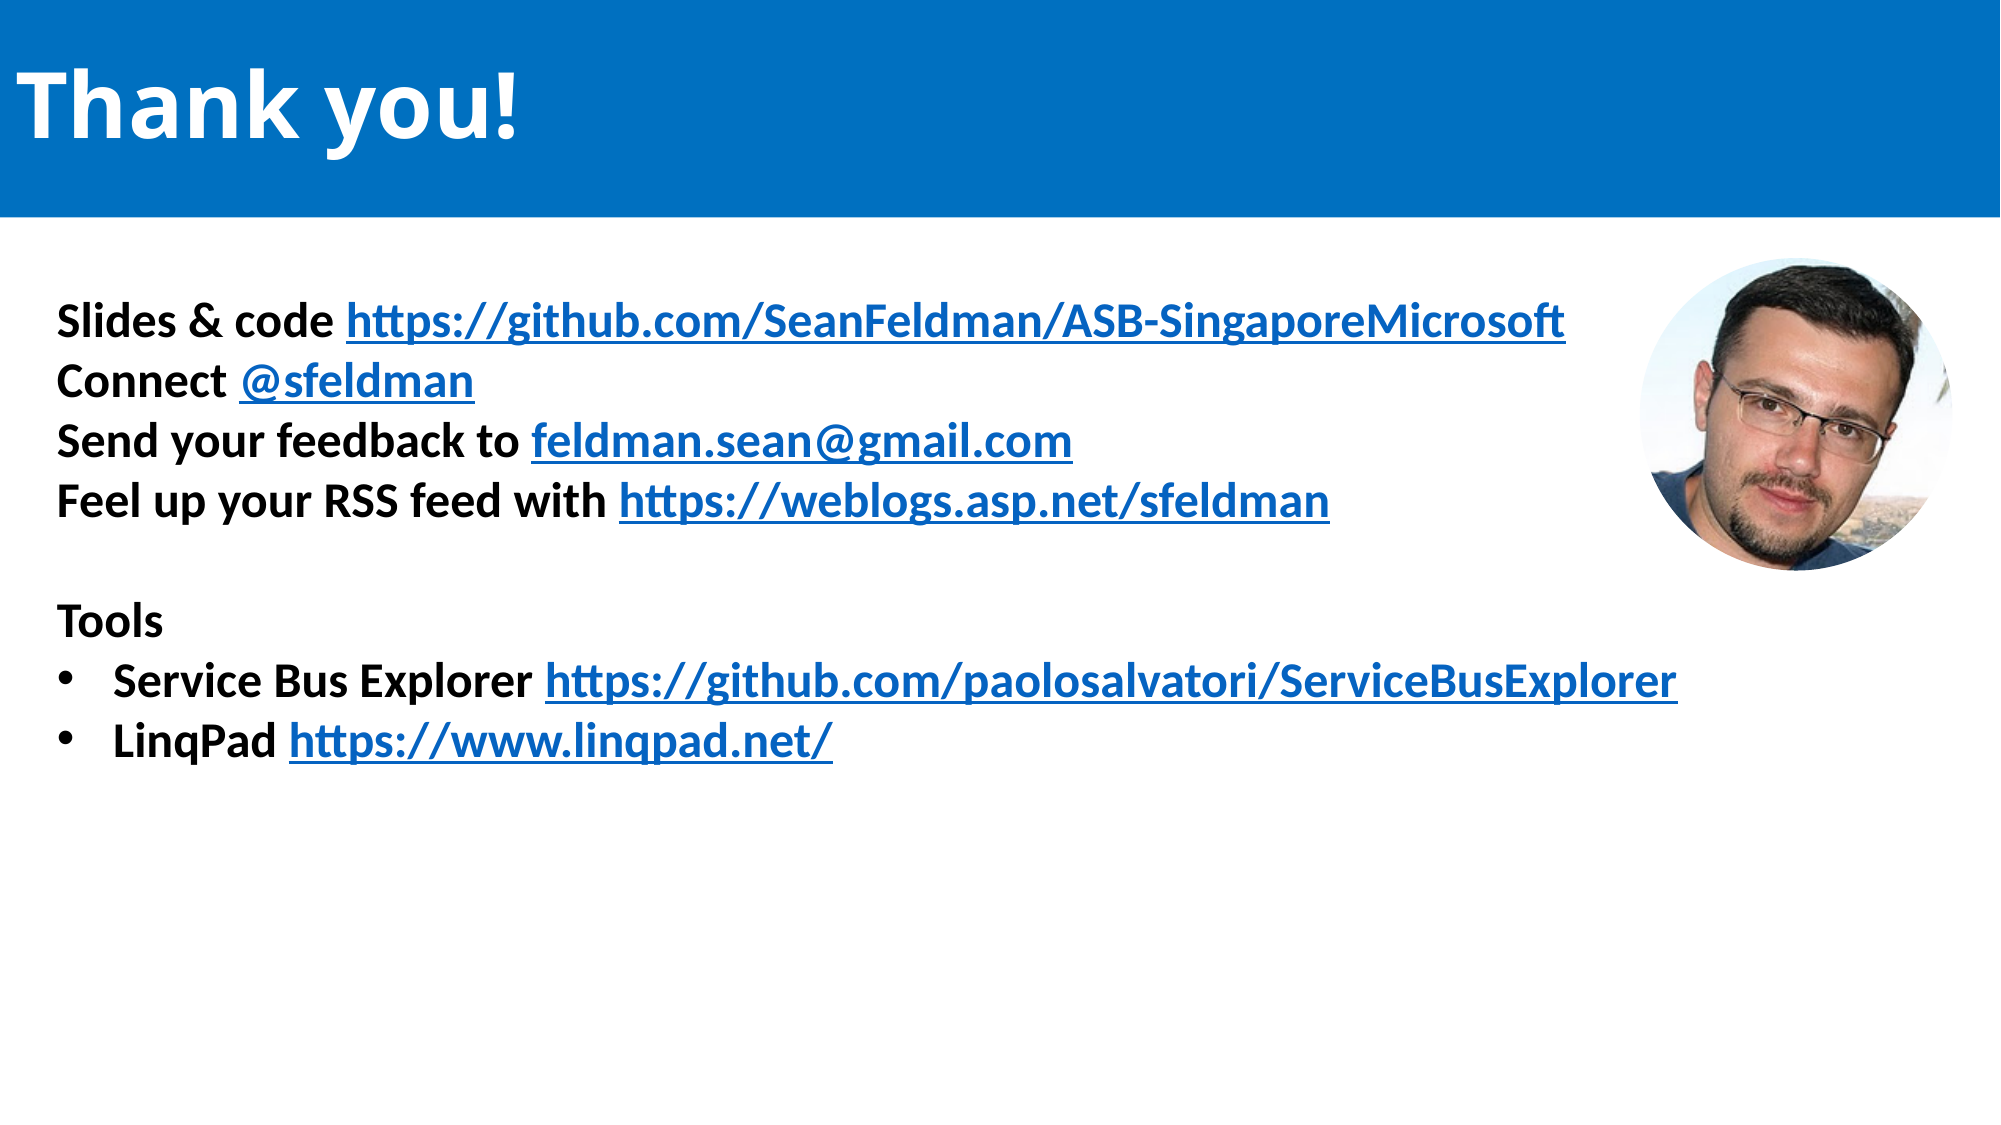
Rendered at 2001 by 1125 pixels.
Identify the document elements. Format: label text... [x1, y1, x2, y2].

title Thank you! [0, 0, 2000, 218]
text_box Slides & code https://github.com/SeanFeldman/ASB-SingaporeMicrosoft Connect @sfeldman Send your feedback to feldman.sean@gmail.com Feel up your RSS feed with https://weblogs.asp.net/sfeldman Tools Service Bus Explorer https://github.com/paolosalvatori/ServiceBusExplorer LinqPad https://www.linqpad.net/ [42, 280, 1892, 775]
picture [1639, 257, 1953, 571]
